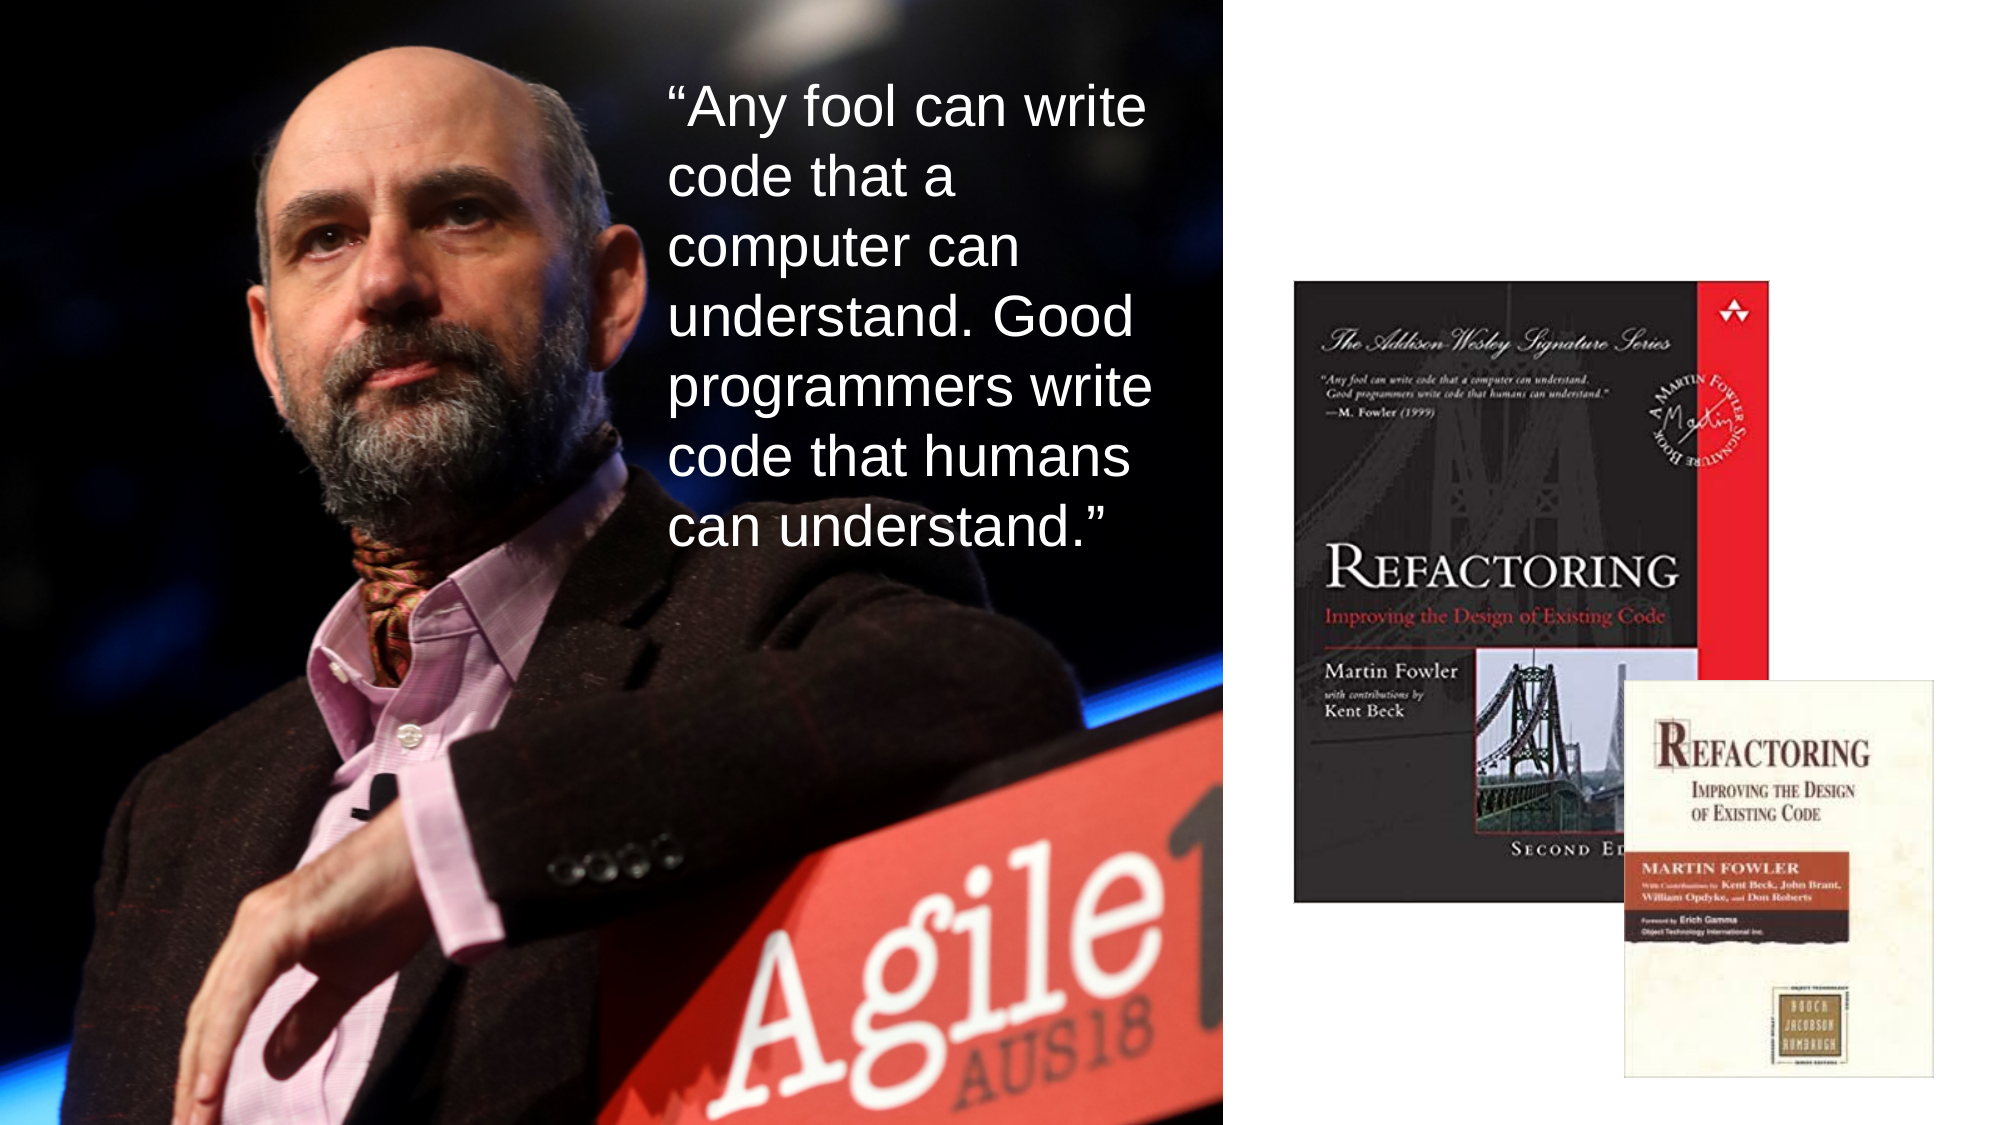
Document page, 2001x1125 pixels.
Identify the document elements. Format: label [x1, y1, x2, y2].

picture [0, 0, 1223, 1125]
picture [1293, 280, 1934, 1078]
